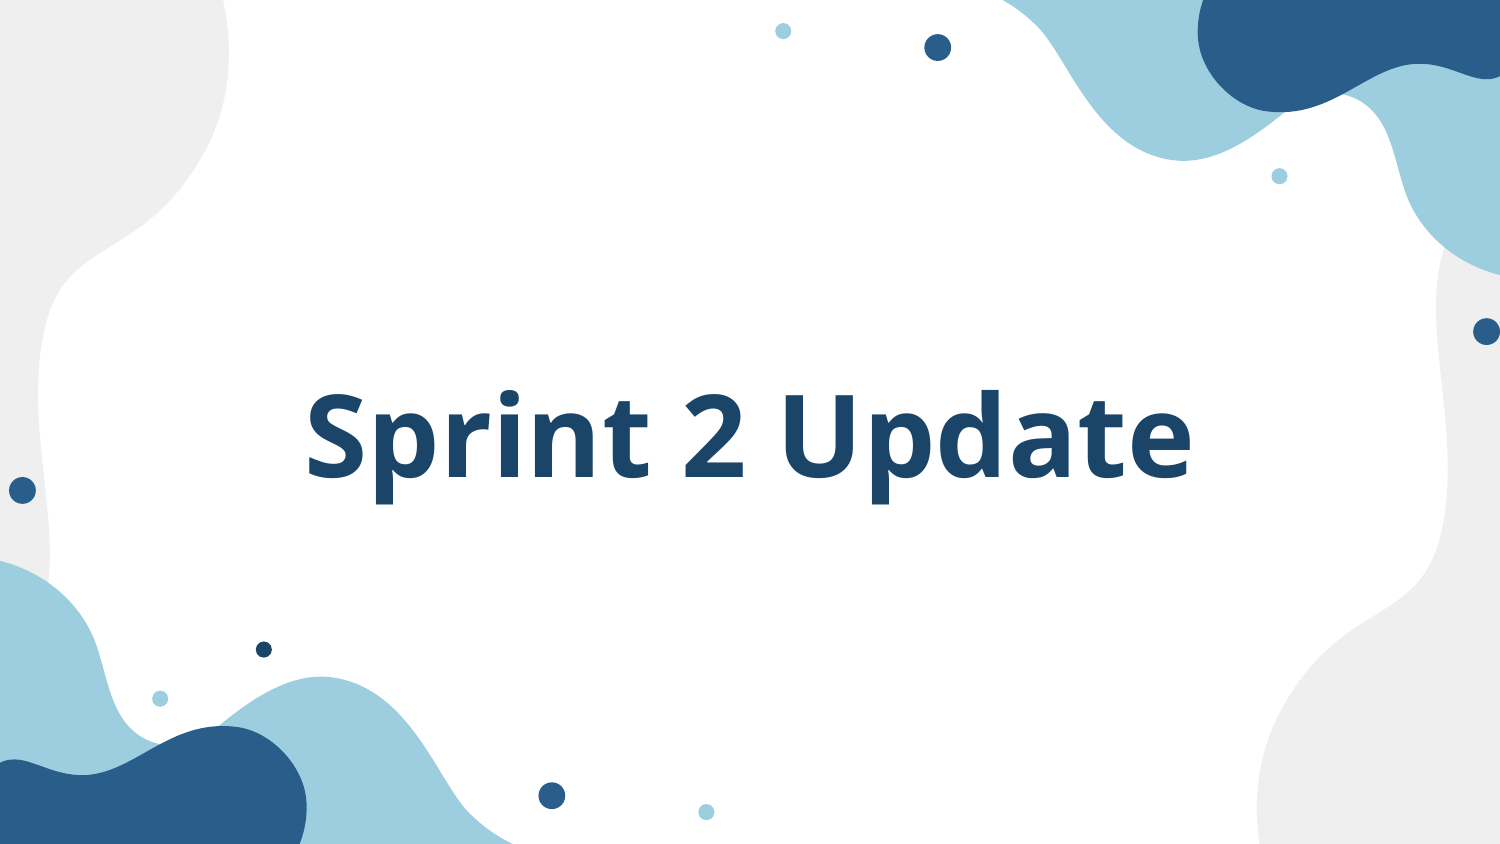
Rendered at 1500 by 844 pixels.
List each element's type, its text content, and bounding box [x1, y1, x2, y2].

title Sprint 2 Update [111, 243, 1389, 586]
